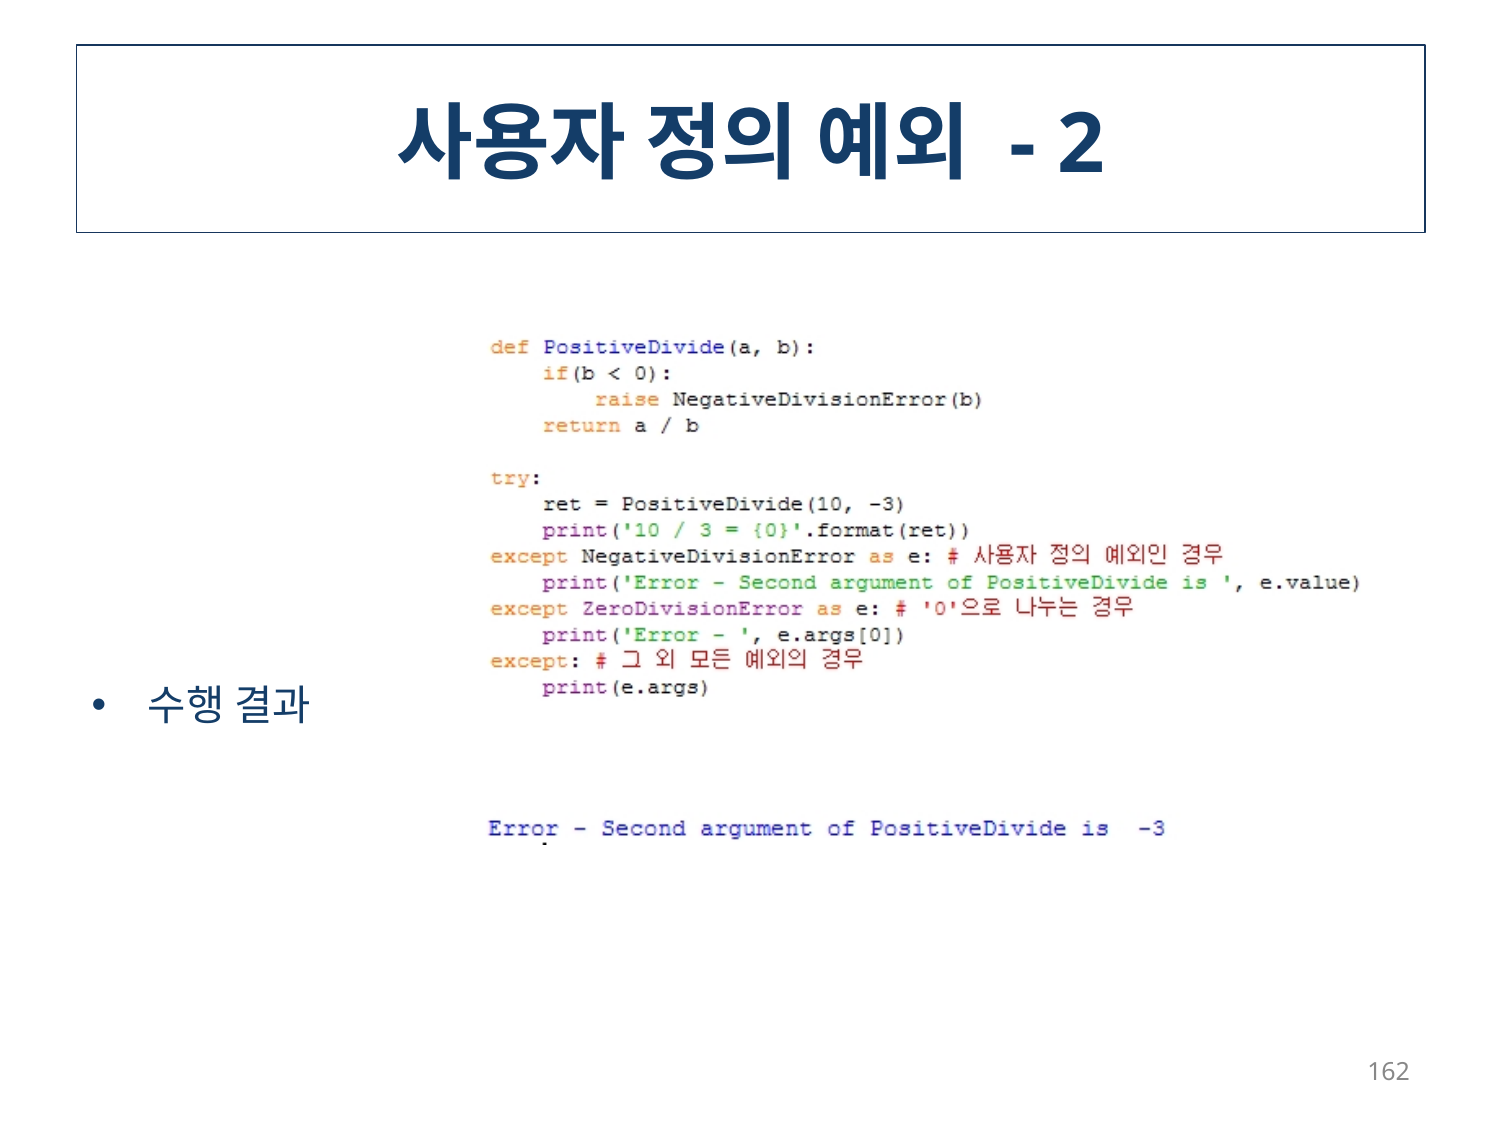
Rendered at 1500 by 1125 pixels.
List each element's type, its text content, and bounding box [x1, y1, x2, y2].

list 수행 결과 [76, 262, 1425, 1005]
picture [486, 334, 1374, 710]
picture [485, 810, 1182, 845]
slide_number 162 [1074, 1042, 1425, 1103]
title 사용자 정의 예외 - 2 [76, 44, 1426, 233]
